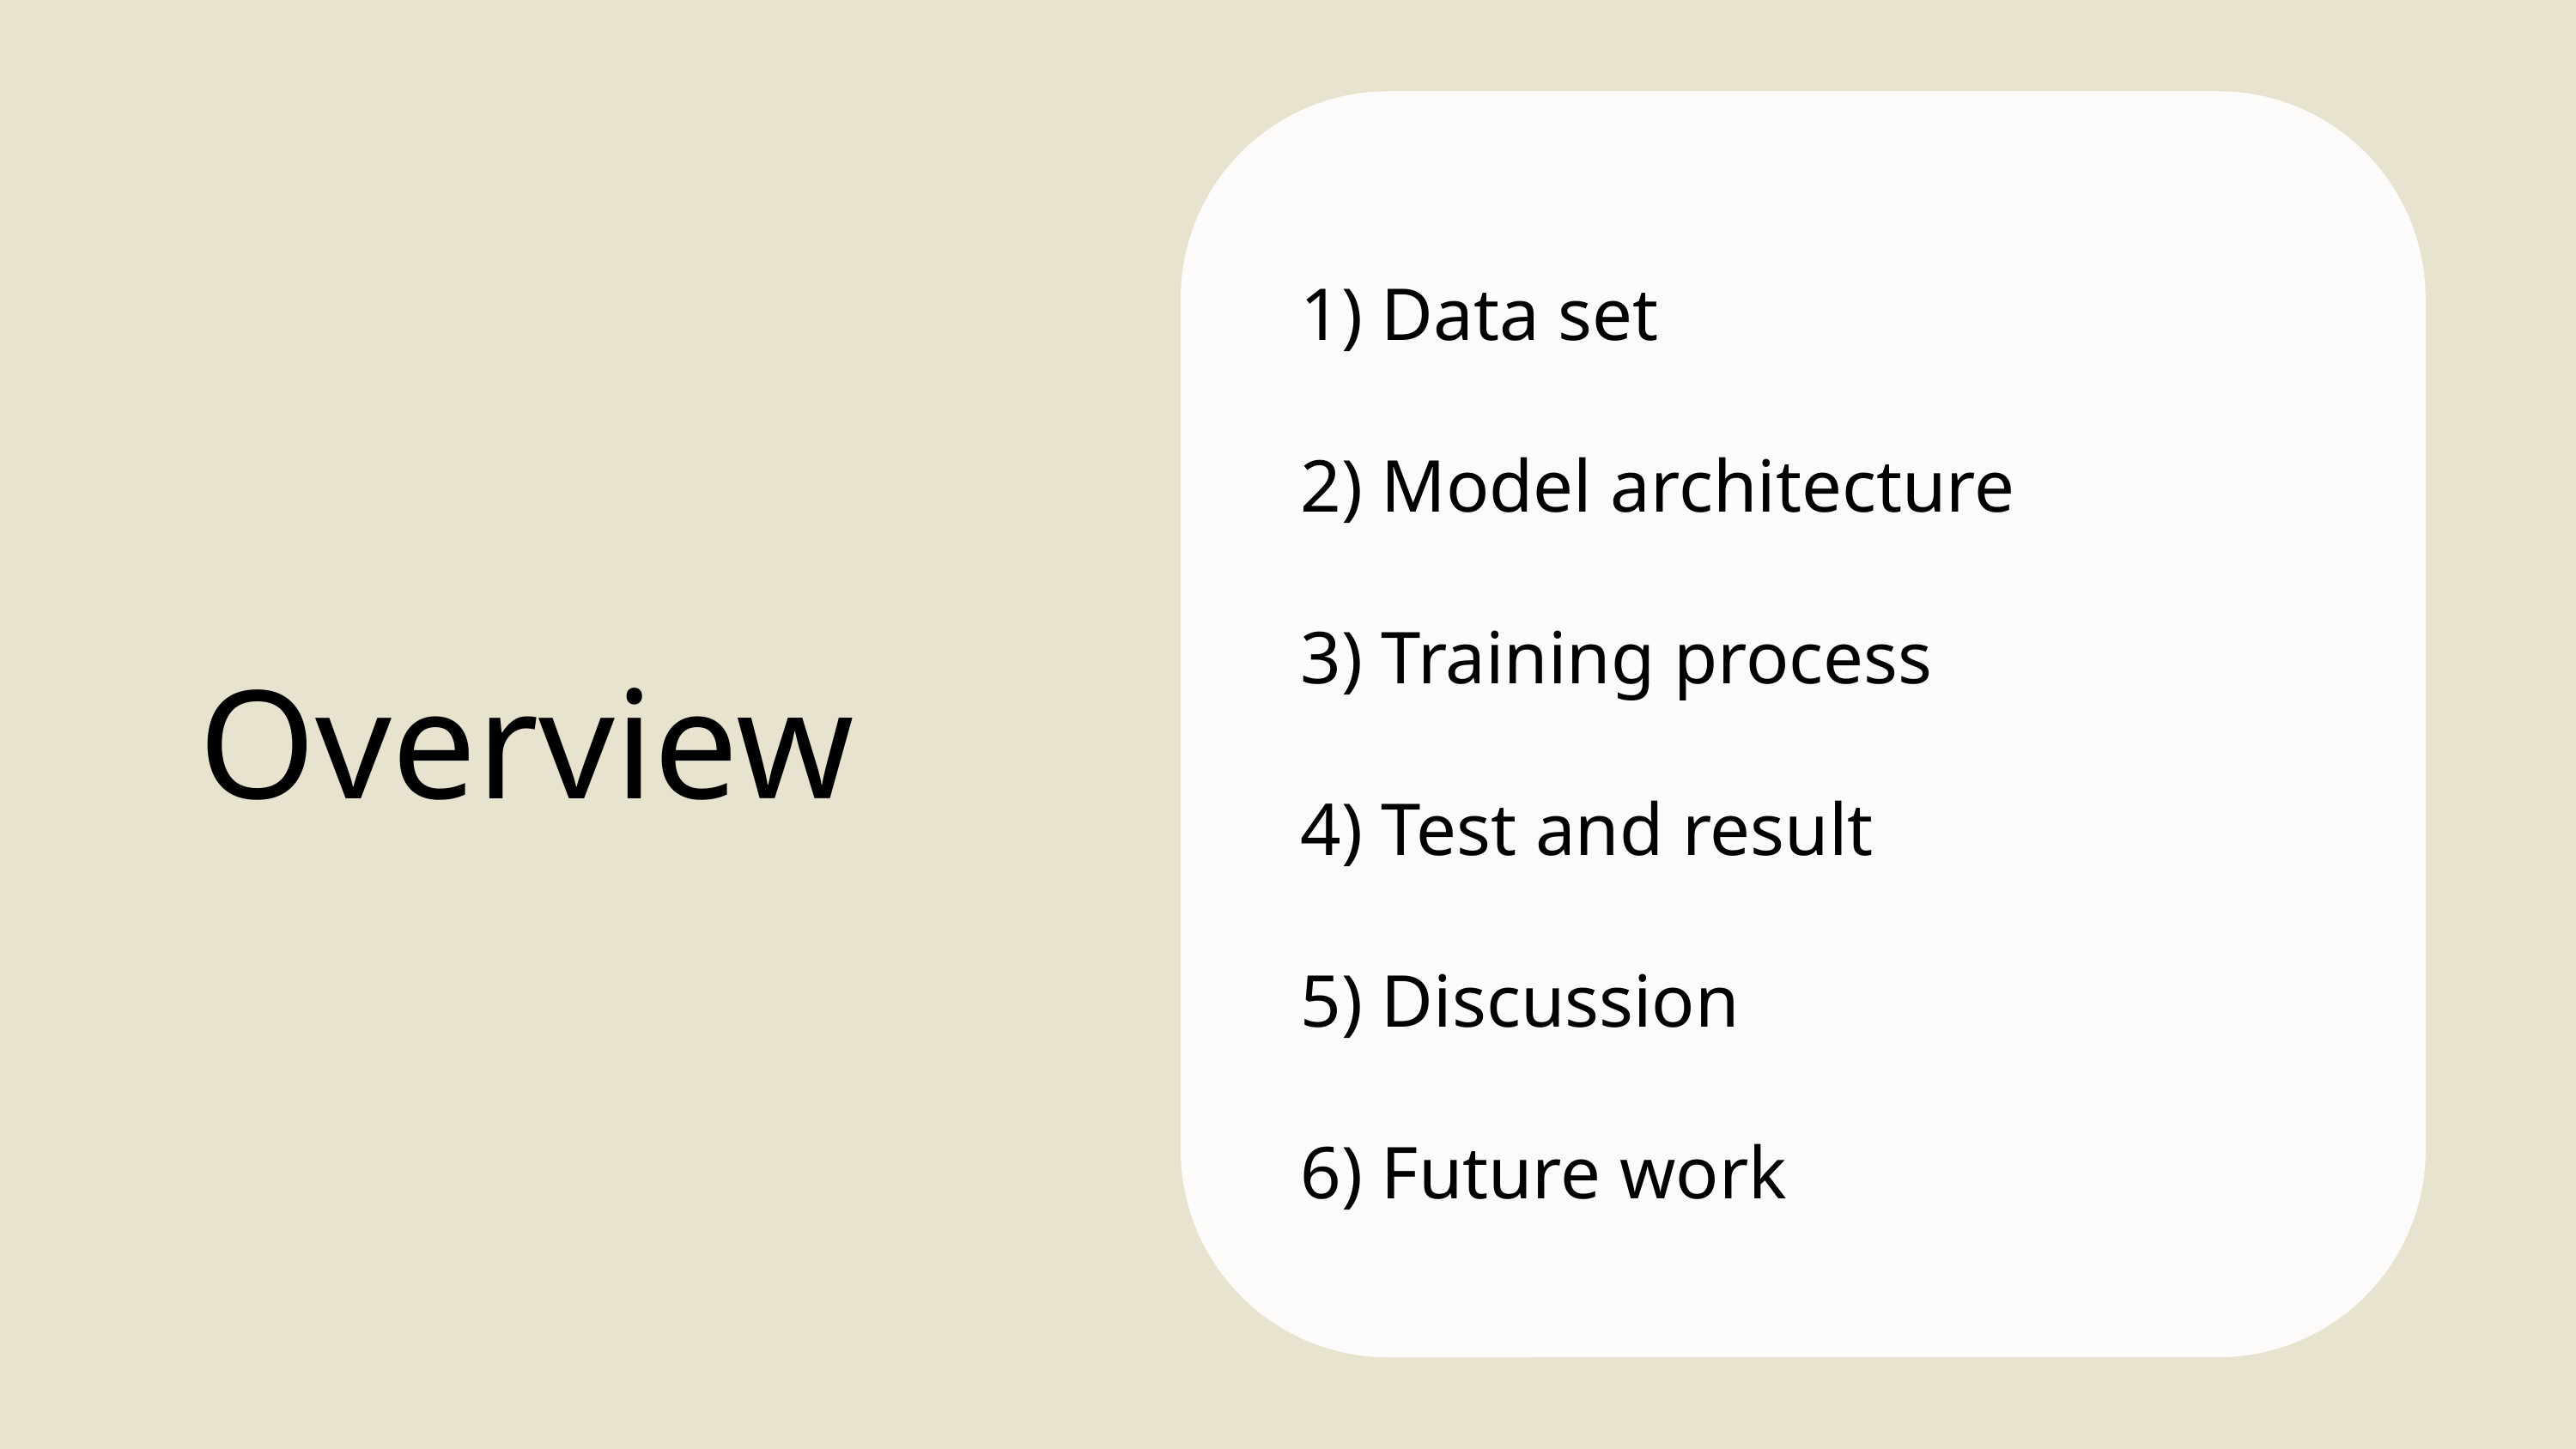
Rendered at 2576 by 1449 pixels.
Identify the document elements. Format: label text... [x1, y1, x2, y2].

text_box [1178, 89, 2428, 1360]
text_box 1) Data set 2) Model architecture 3) Training process 4) Test and result 5) Discussion 6) Future work [1287, 177, 2576, 1110]
text_box Overview [0, 618, 1054, 829]
